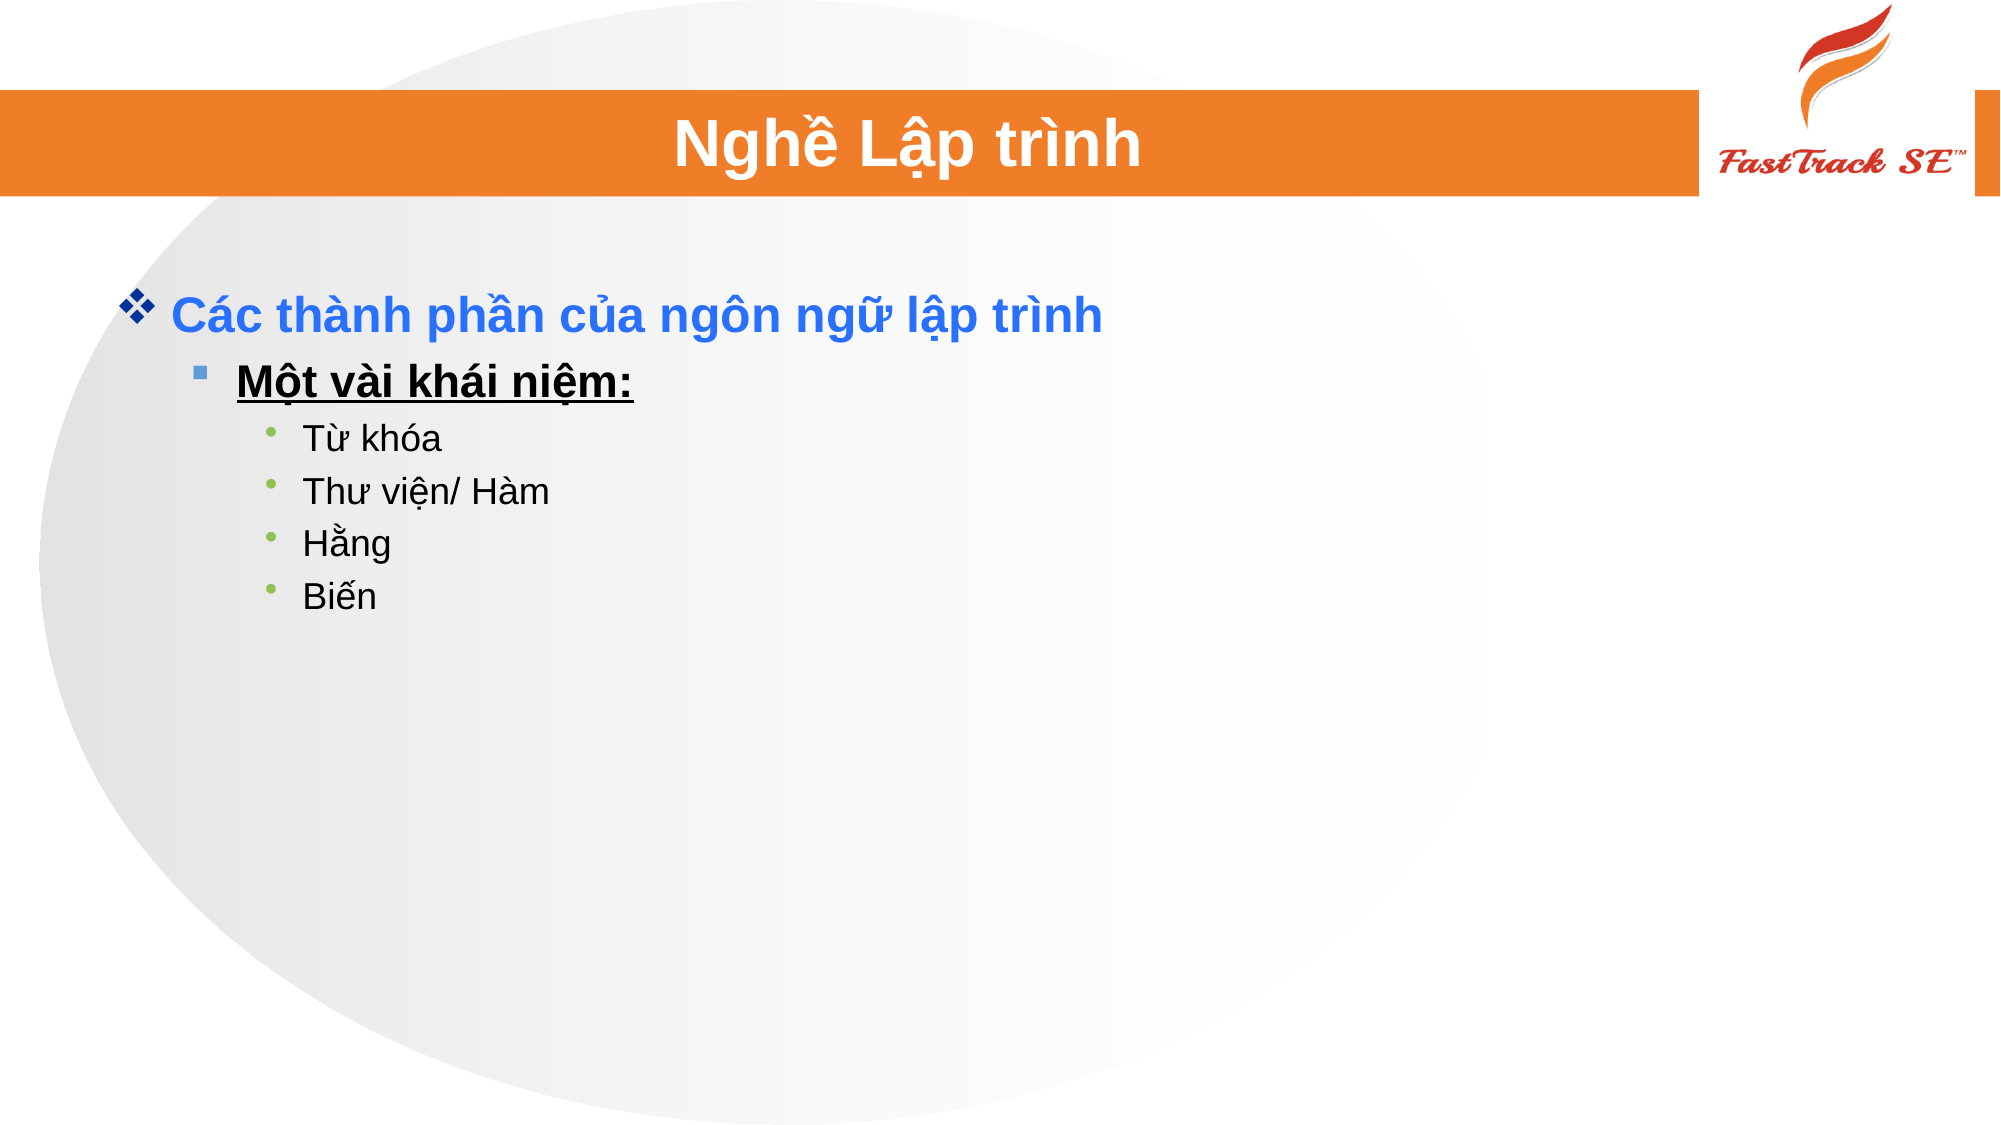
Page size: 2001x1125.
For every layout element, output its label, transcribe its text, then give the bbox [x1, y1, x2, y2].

title Nghề Lập trình [249, 99, 1567, 180]
picture [1700, 0, 1975, 192]
list Các thành phần của ngôn ngữ lập trình Một vài khái niệm: Từ khóa Thư viện/ Hàm Hằng Biến [99, 275, 1909, 1038]
